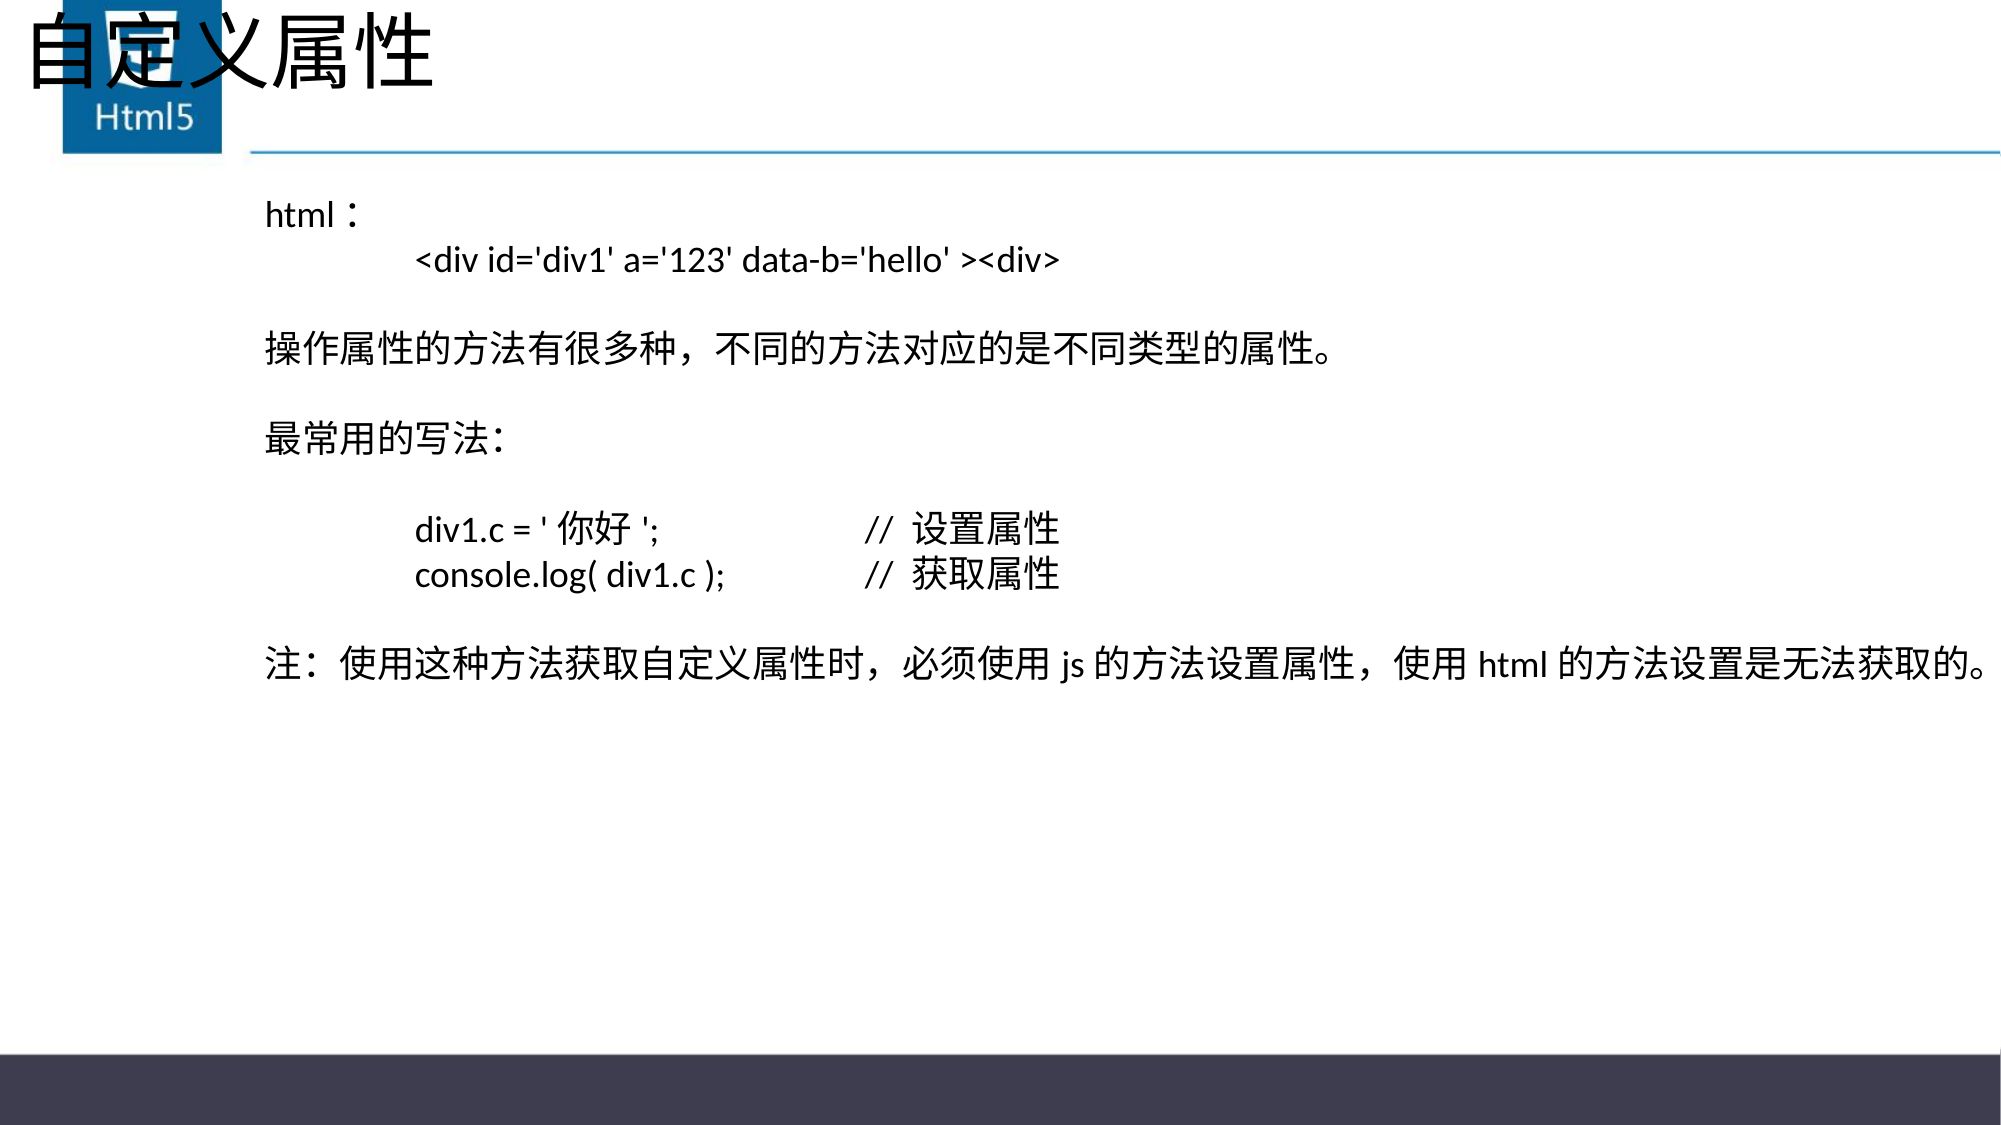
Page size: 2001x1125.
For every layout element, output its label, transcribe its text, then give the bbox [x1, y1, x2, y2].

title 自定义属性 [6, 3, 1997, 152]
picture [0, 0, 2001, 1125]
list html： <div id='div1' a='123' data-b='hello' ><div> 操作属性的方法有很多种，不同的方法对应的是不同类型的属性。 最常用的写法： div1.c = '你好'; // 设置属性 console.log( div1.c ); // 获取属性 注：使用这种方法获取自定义属性时，必须使用js的方法设置属性，使用html的方法设置是无法获取的。 [249, 182, 1997, 1028]
